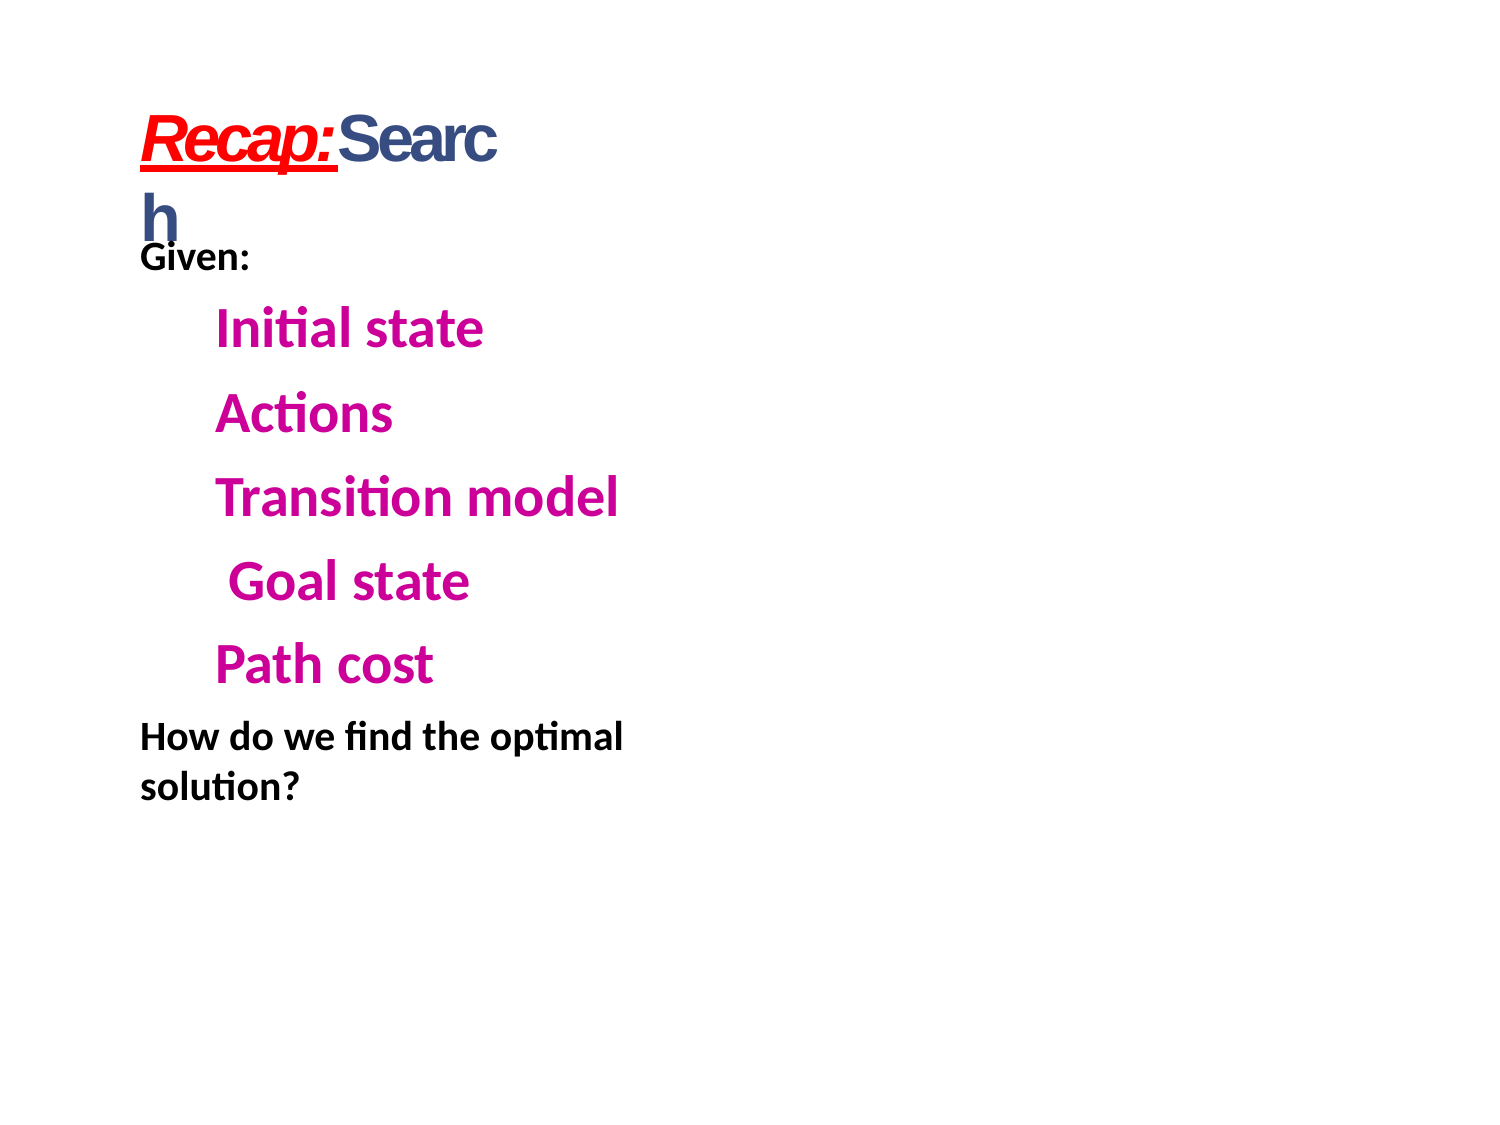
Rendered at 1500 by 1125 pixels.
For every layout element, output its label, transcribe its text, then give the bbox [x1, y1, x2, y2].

title Recap:Search [138, 92, 530, 218]
text_box Given: Initial state Actions Transition model Goal state Path cost How do we find the optimal solution? [138, 218, 797, 809]
